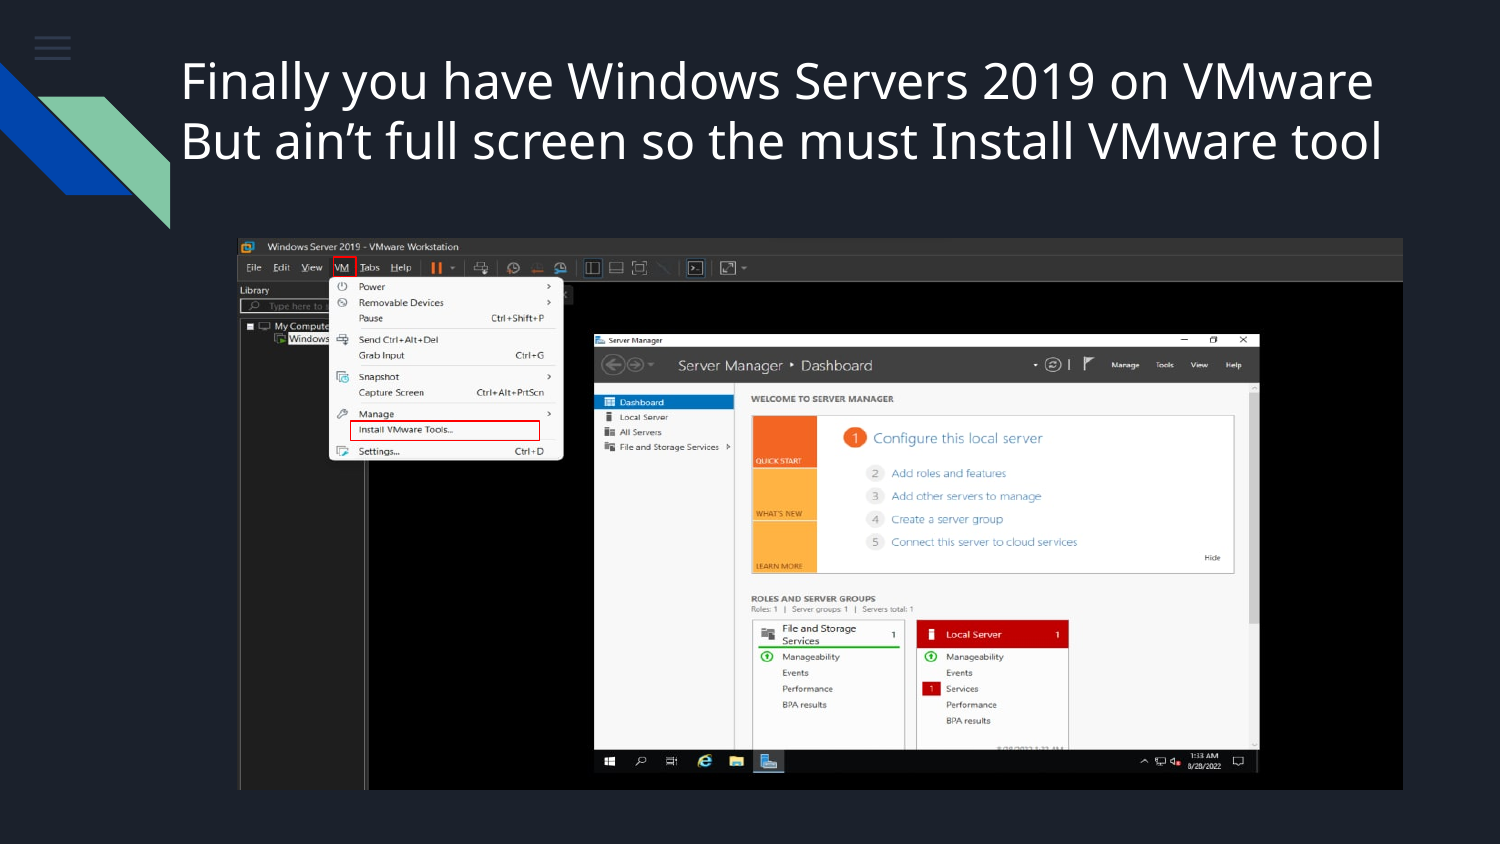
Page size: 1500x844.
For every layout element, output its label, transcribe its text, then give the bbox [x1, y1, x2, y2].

title Finally you have Windows Servers 2019 on VMware But ain’t full screen so the must Install VMware tool [165, 34, 1459, 239]
picture [237, 238, 1403, 790]
